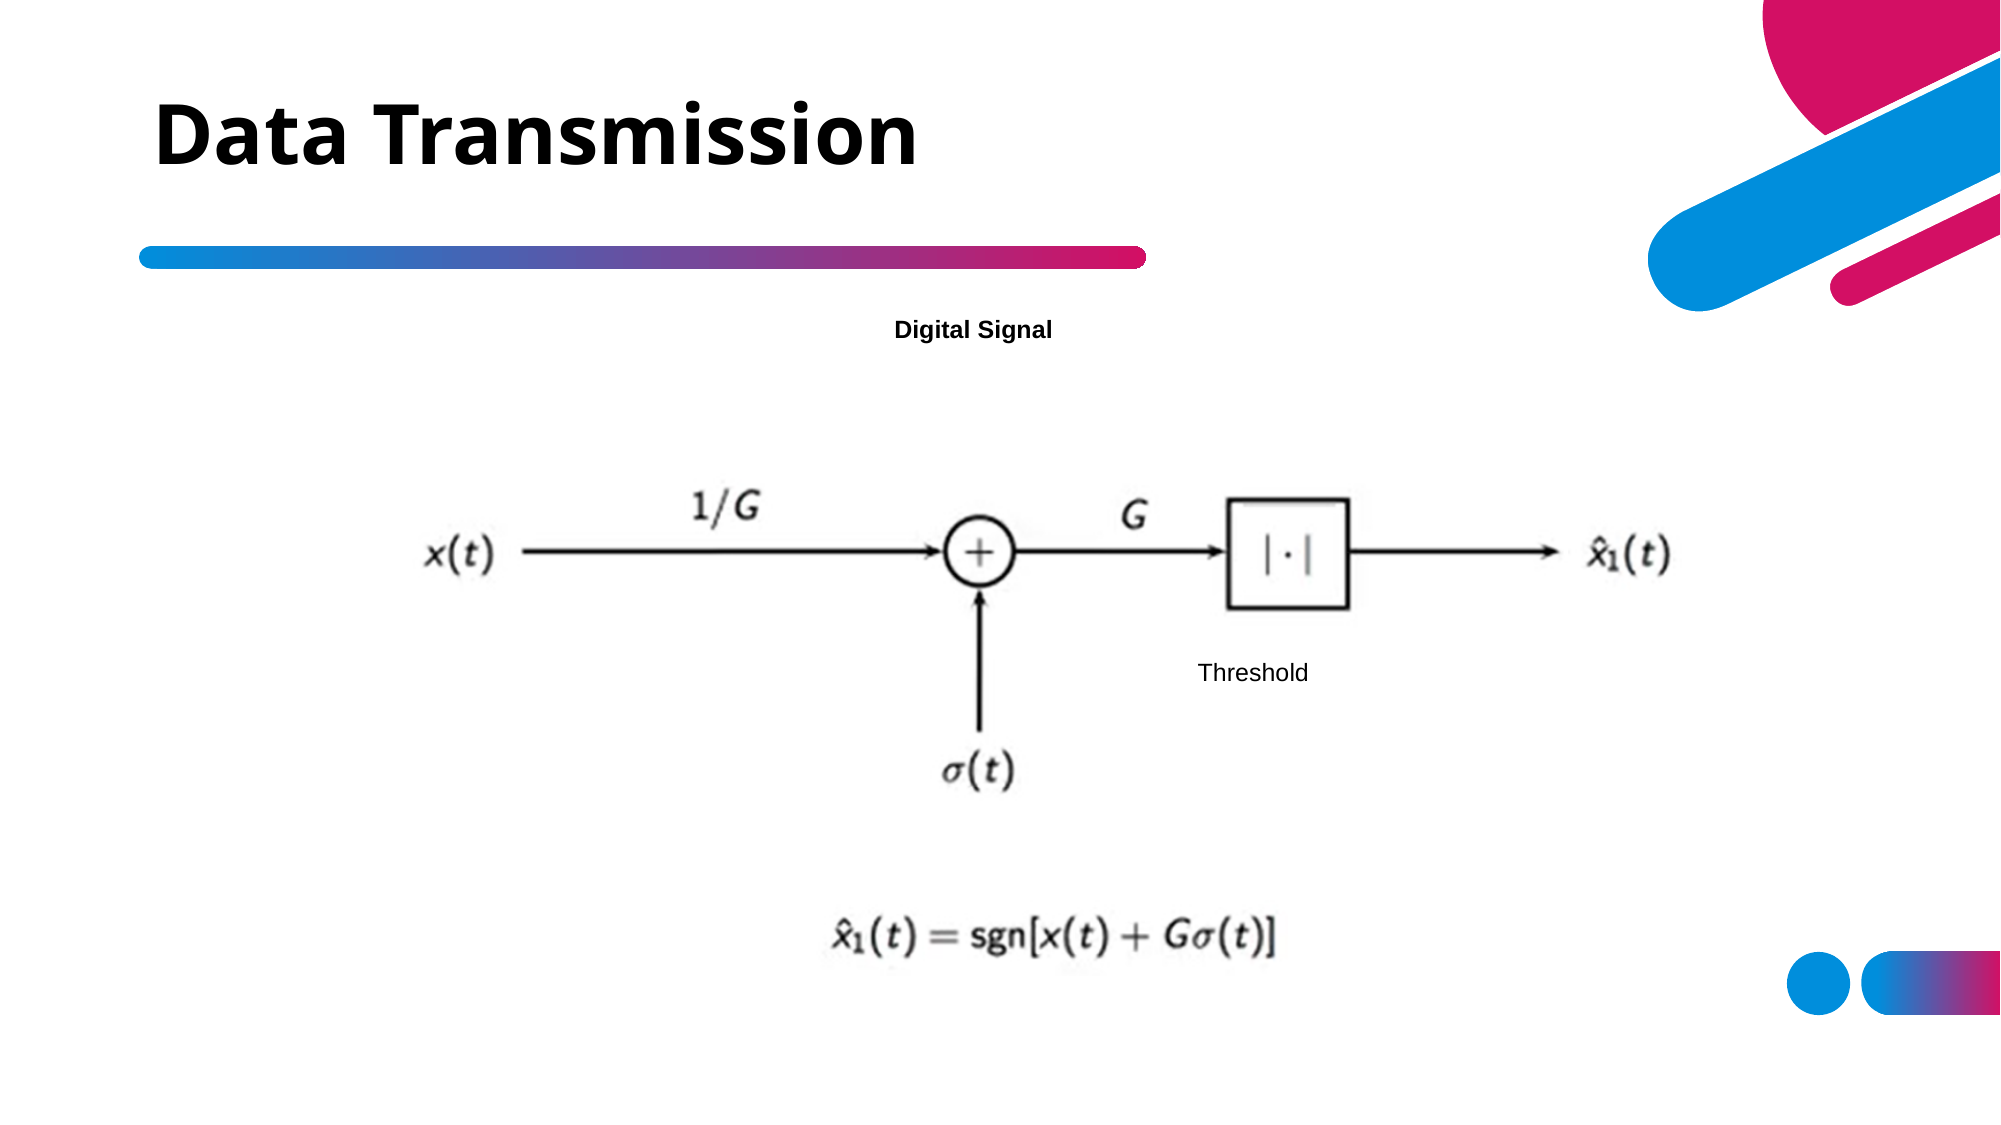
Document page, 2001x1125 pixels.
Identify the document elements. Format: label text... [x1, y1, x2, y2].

text_box Digital Signal [879, 305, 1069, 351]
picture [408, 386, 1690, 976]
title Data Transmission [137, 59, 1623, 215]
